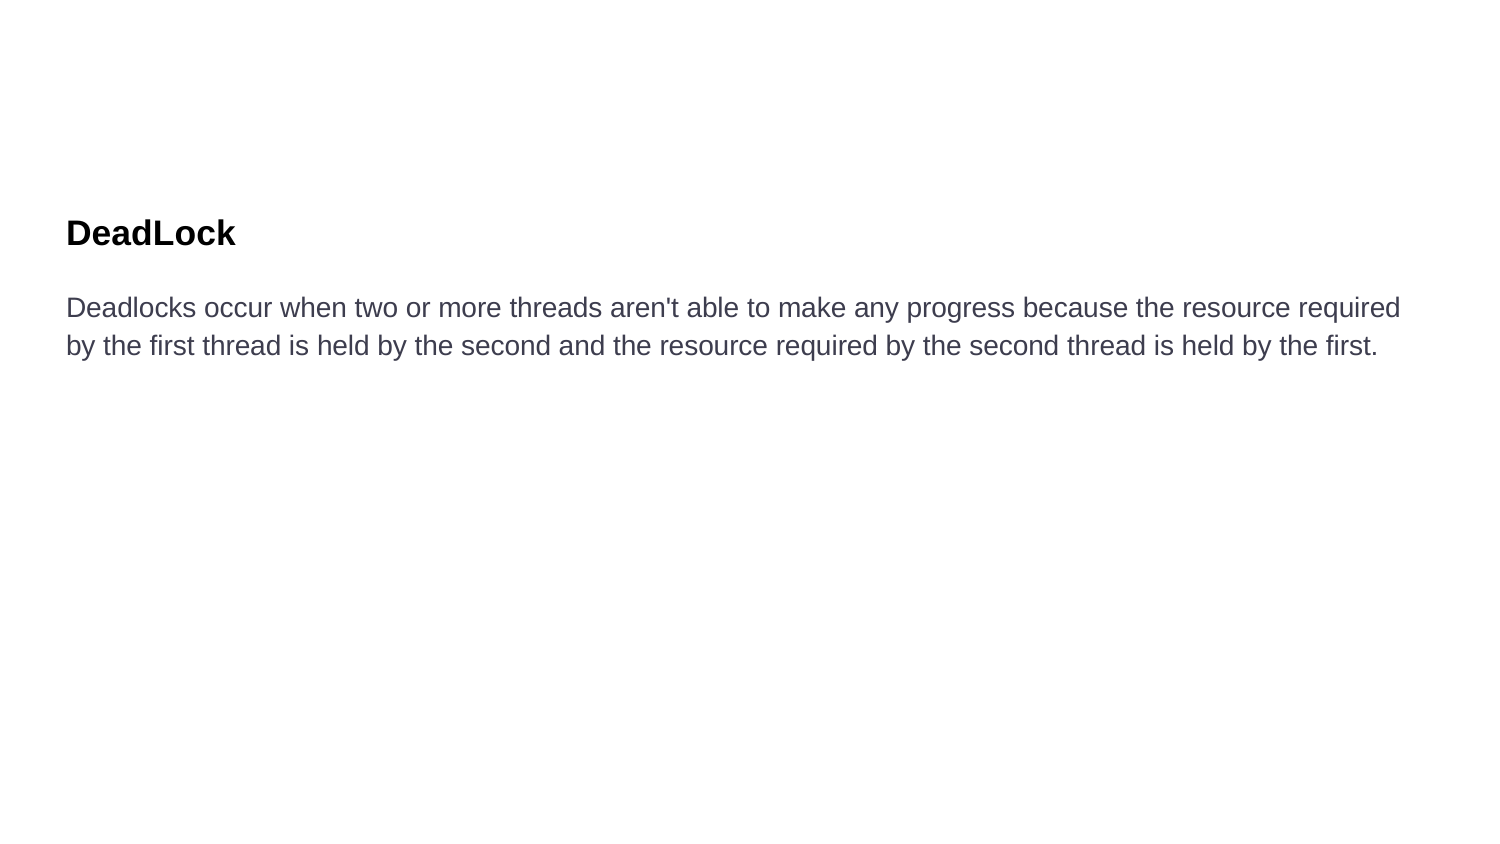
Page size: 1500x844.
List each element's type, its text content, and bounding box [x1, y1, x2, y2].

list DeadLock Deadlocks occur when two or more threads aren't able to make any progress because the resource required by the first thread is held by the second and the resource required by the second thread is held by the first. [51, 189, 1449, 750]
